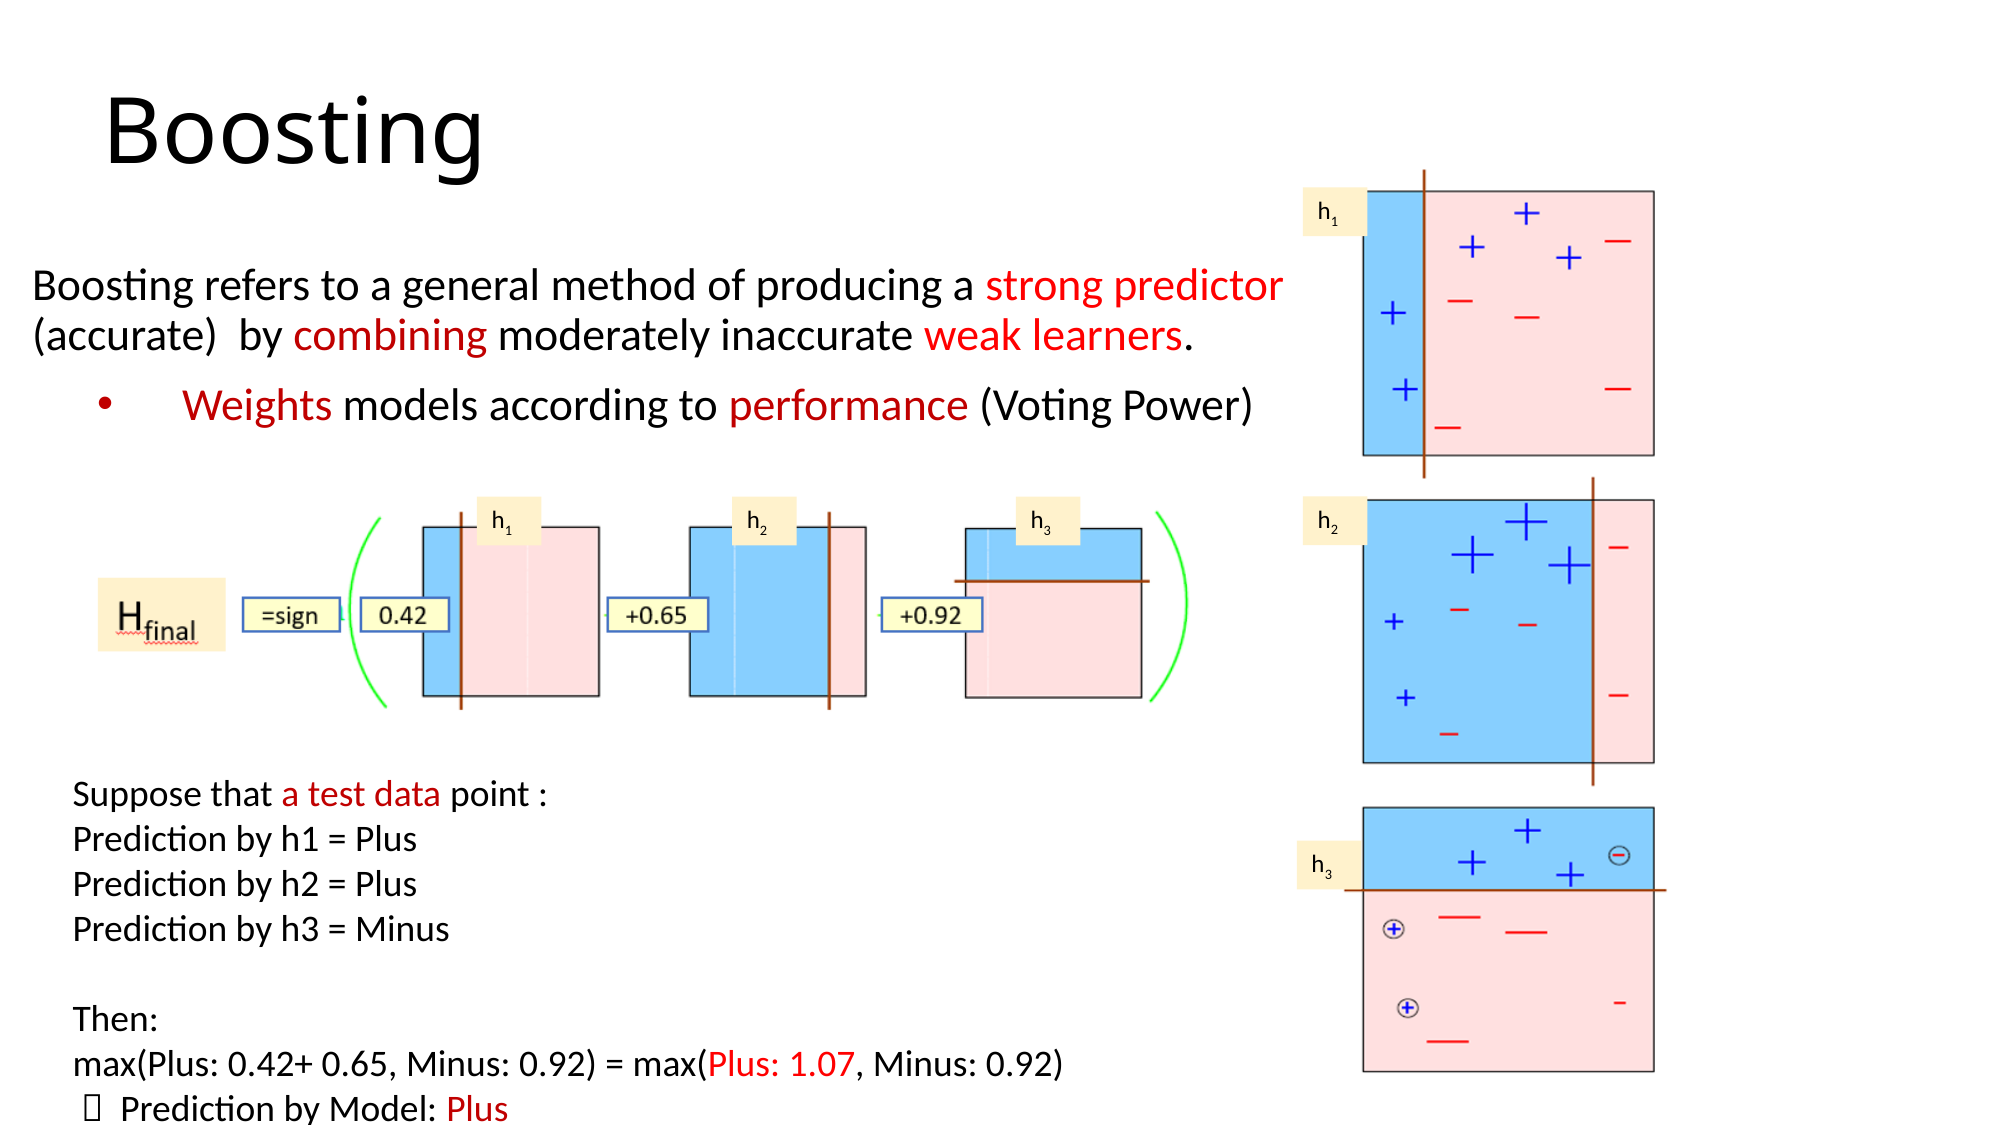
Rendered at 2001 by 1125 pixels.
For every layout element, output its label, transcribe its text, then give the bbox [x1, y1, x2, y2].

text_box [10, 467, 1269, 735]
title Boosting [87, 77, 1600, 172]
text_box Suppose that a test data point : Prediction by h1 = Plus Prediction by h2 = Plus Prediction by h3 = Minus Then: max(Plus: 0.42+ 0.65, Minus: 0.92) = max(Plus: 1.07, Minus: 0.92)  Prediction by Model: Plus [57, 761, 1594, 1125]
text_box Boosting refers to a general method of producing a strong predictor (accurate) by combining moderately inaccurate weak learners. Weights models according to performance (Voting Power) [17, 172, 1296, 578]
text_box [1296, 111, 1711, 1091]
